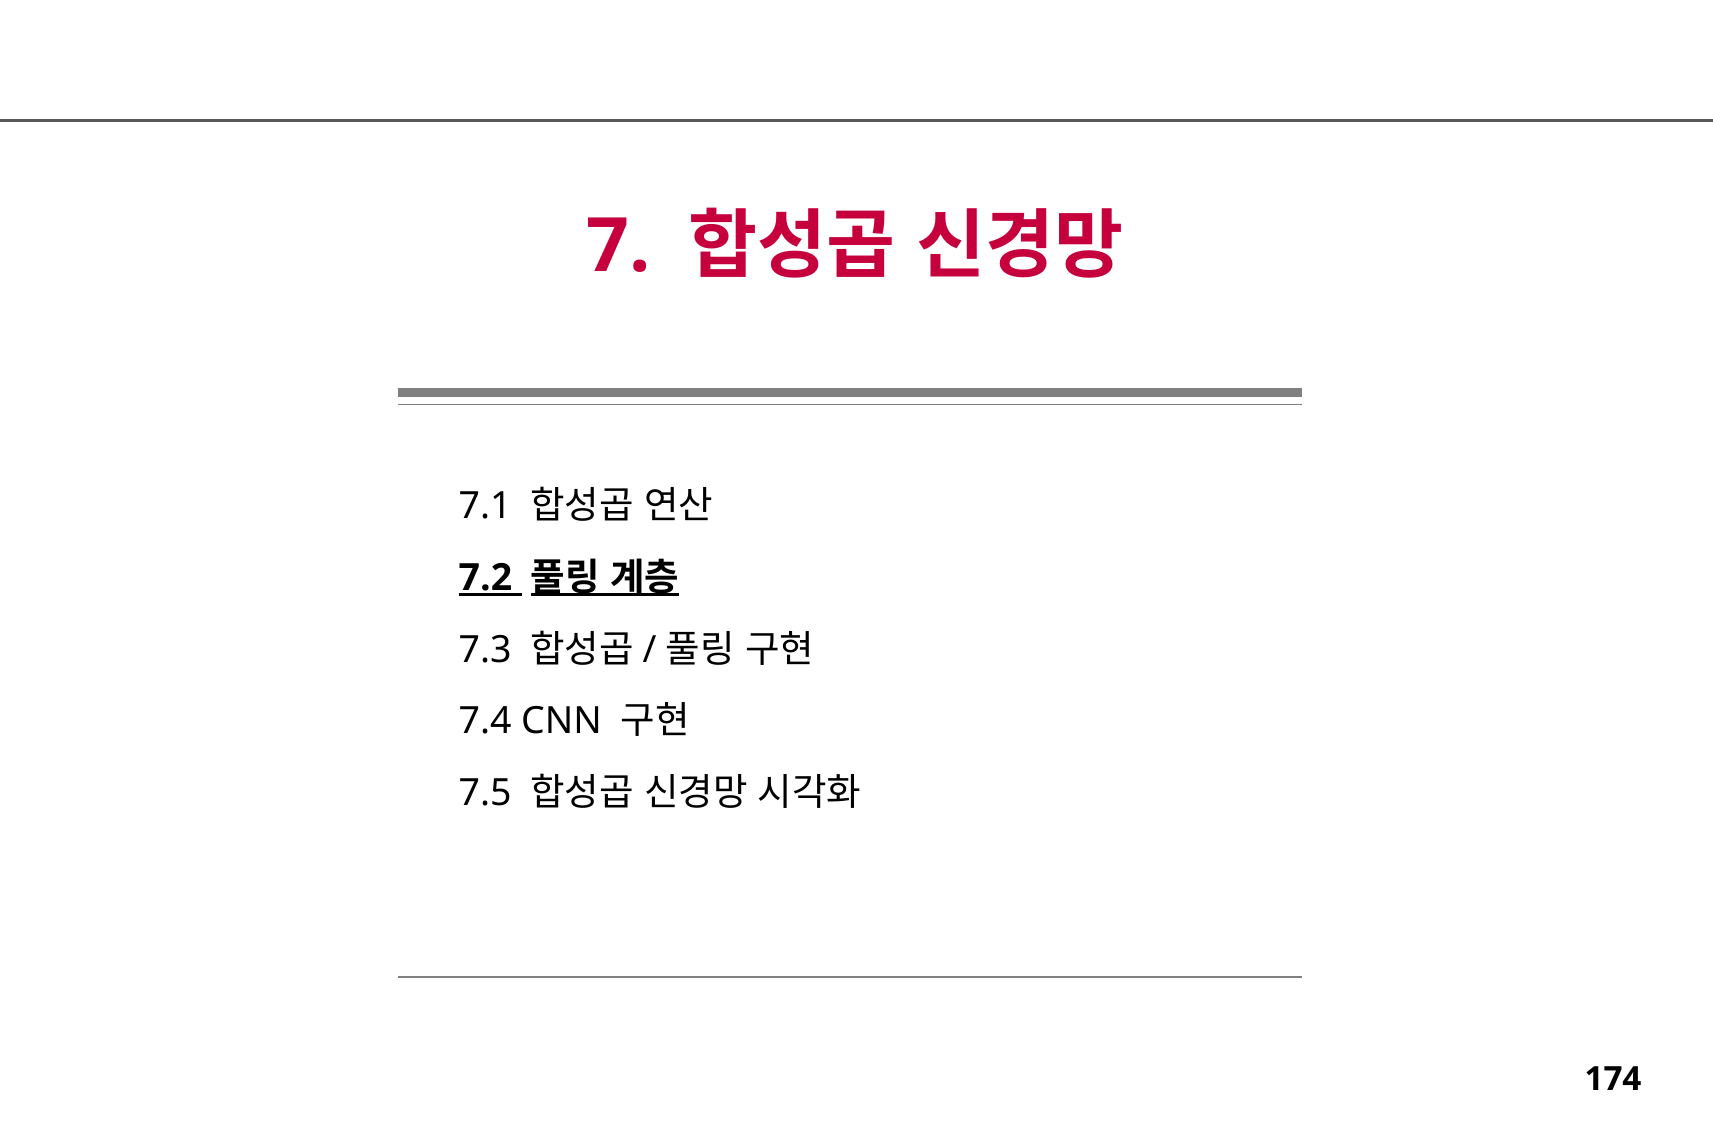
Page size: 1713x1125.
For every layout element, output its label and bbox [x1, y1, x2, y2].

text_box [443, 451, 1299, 821]
text_box [289, 183, 1422, 299]
